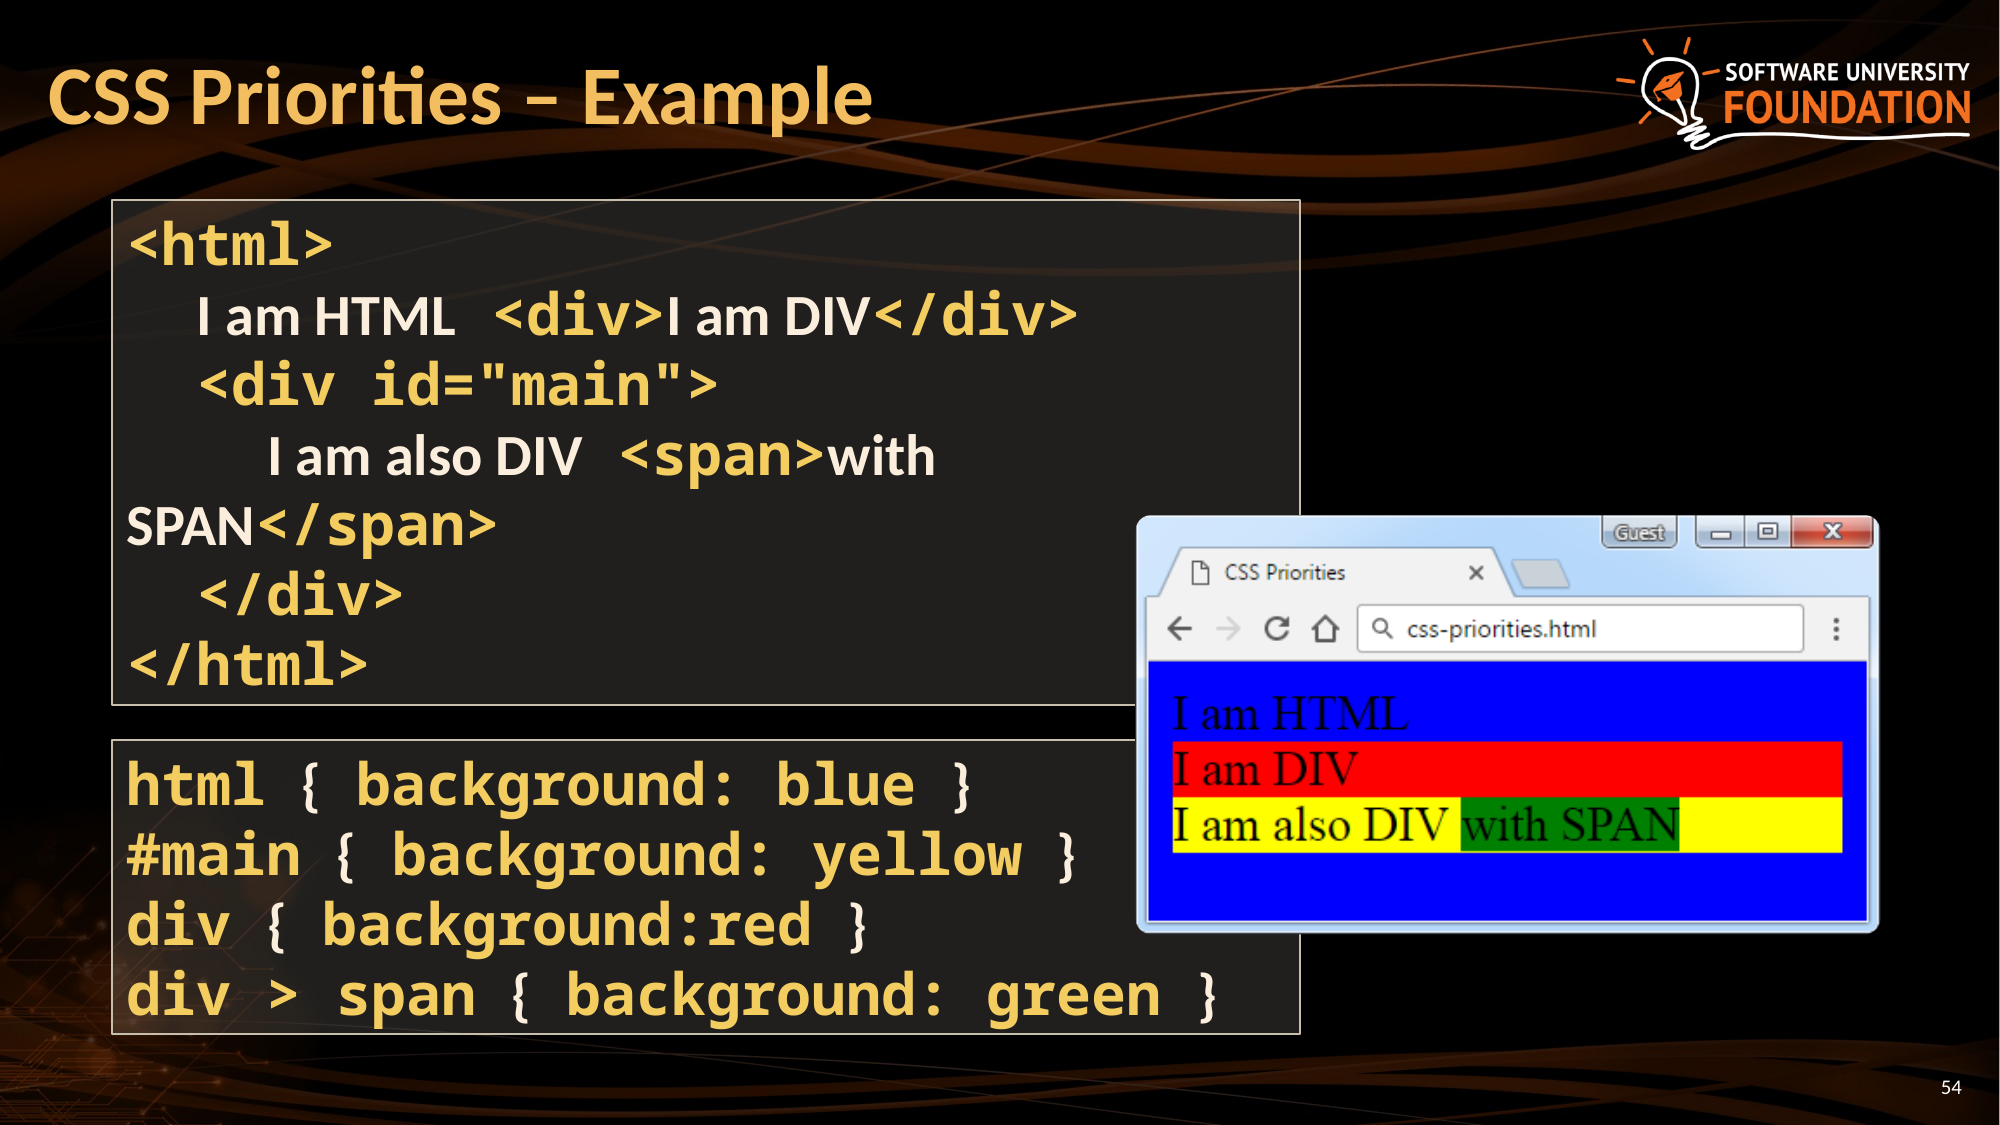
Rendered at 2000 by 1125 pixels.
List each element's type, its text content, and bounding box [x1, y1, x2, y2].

text_box <html> I am HTML <div>I am DIV</div> <div id="main"> I am also DIV <span>with SPAN</span> </div> </html> [112, 200, 1300, 705]
picture [0, 0, 2000, 1125]
title CSS Priorities – Example [30, 6, 1602, 189]
text_box html { background: blue } #main { background: yellow } div { background:red } div > span { background: green } [112, 739, 1300, 1035]
slide_number 54 [1897, 1070, 1968, 1103]
